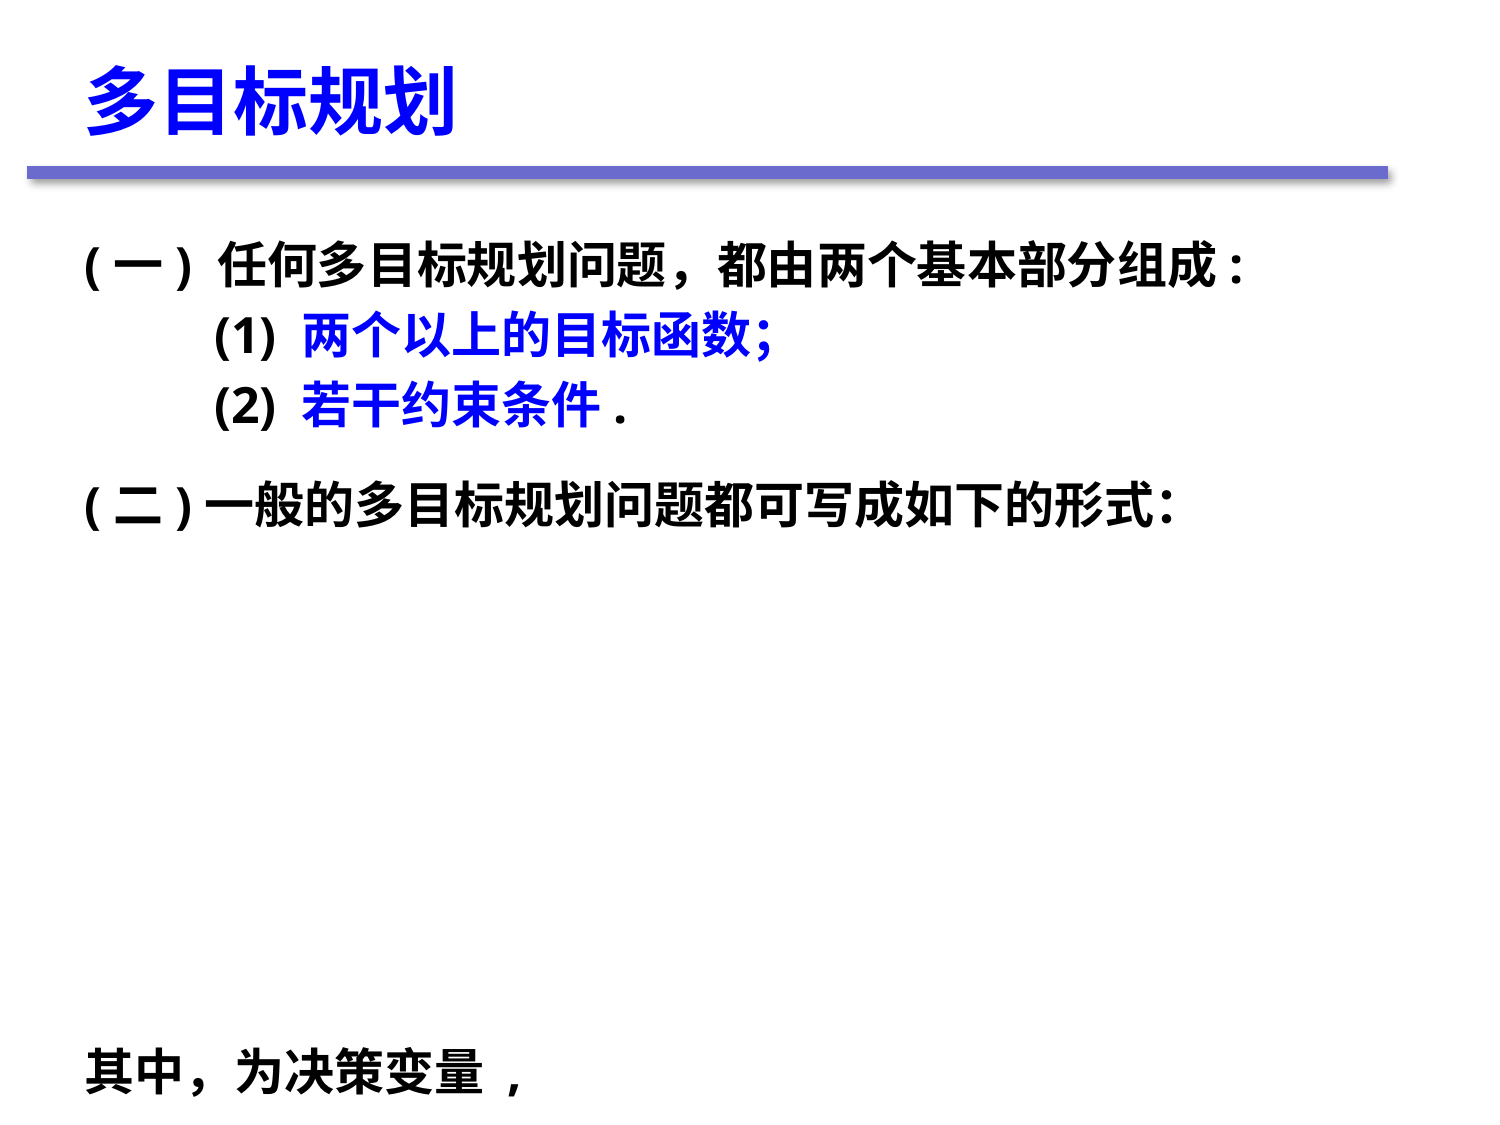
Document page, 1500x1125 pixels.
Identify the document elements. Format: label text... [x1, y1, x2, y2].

text_box 多目标规划 [69, 47, 523, 152]
